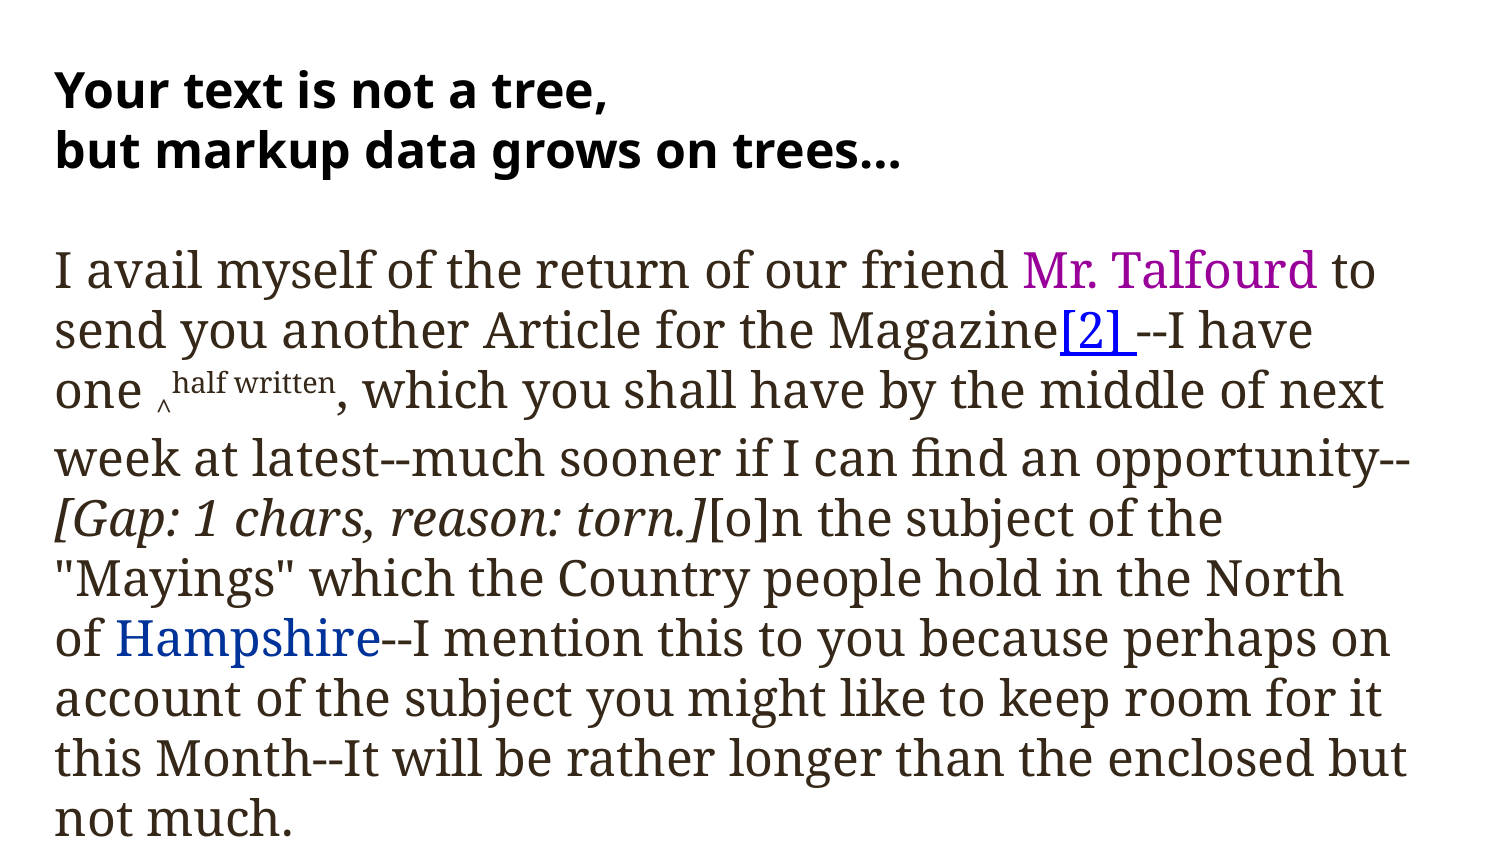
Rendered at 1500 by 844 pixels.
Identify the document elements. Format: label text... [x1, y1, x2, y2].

title Your text is not a tree, but markup data grows on trees… I avail myself of the return of our friend Mr. Talfourd to send you another Article for the Magazine[2] --I have one ^half written, which you shall have by the middle of next week at latest--much sooner if I can find an opportunity--[Gap: 1 chars, reason: torn.][o]n the subject of the "Mayings" which the Country people hold in the North of Hampshire--I mention this to you because perhaps on account of the subject you might like to keep room for it this Month--It will be rather longer than the enclosed but not much. [40, 50, 1478, 173]
